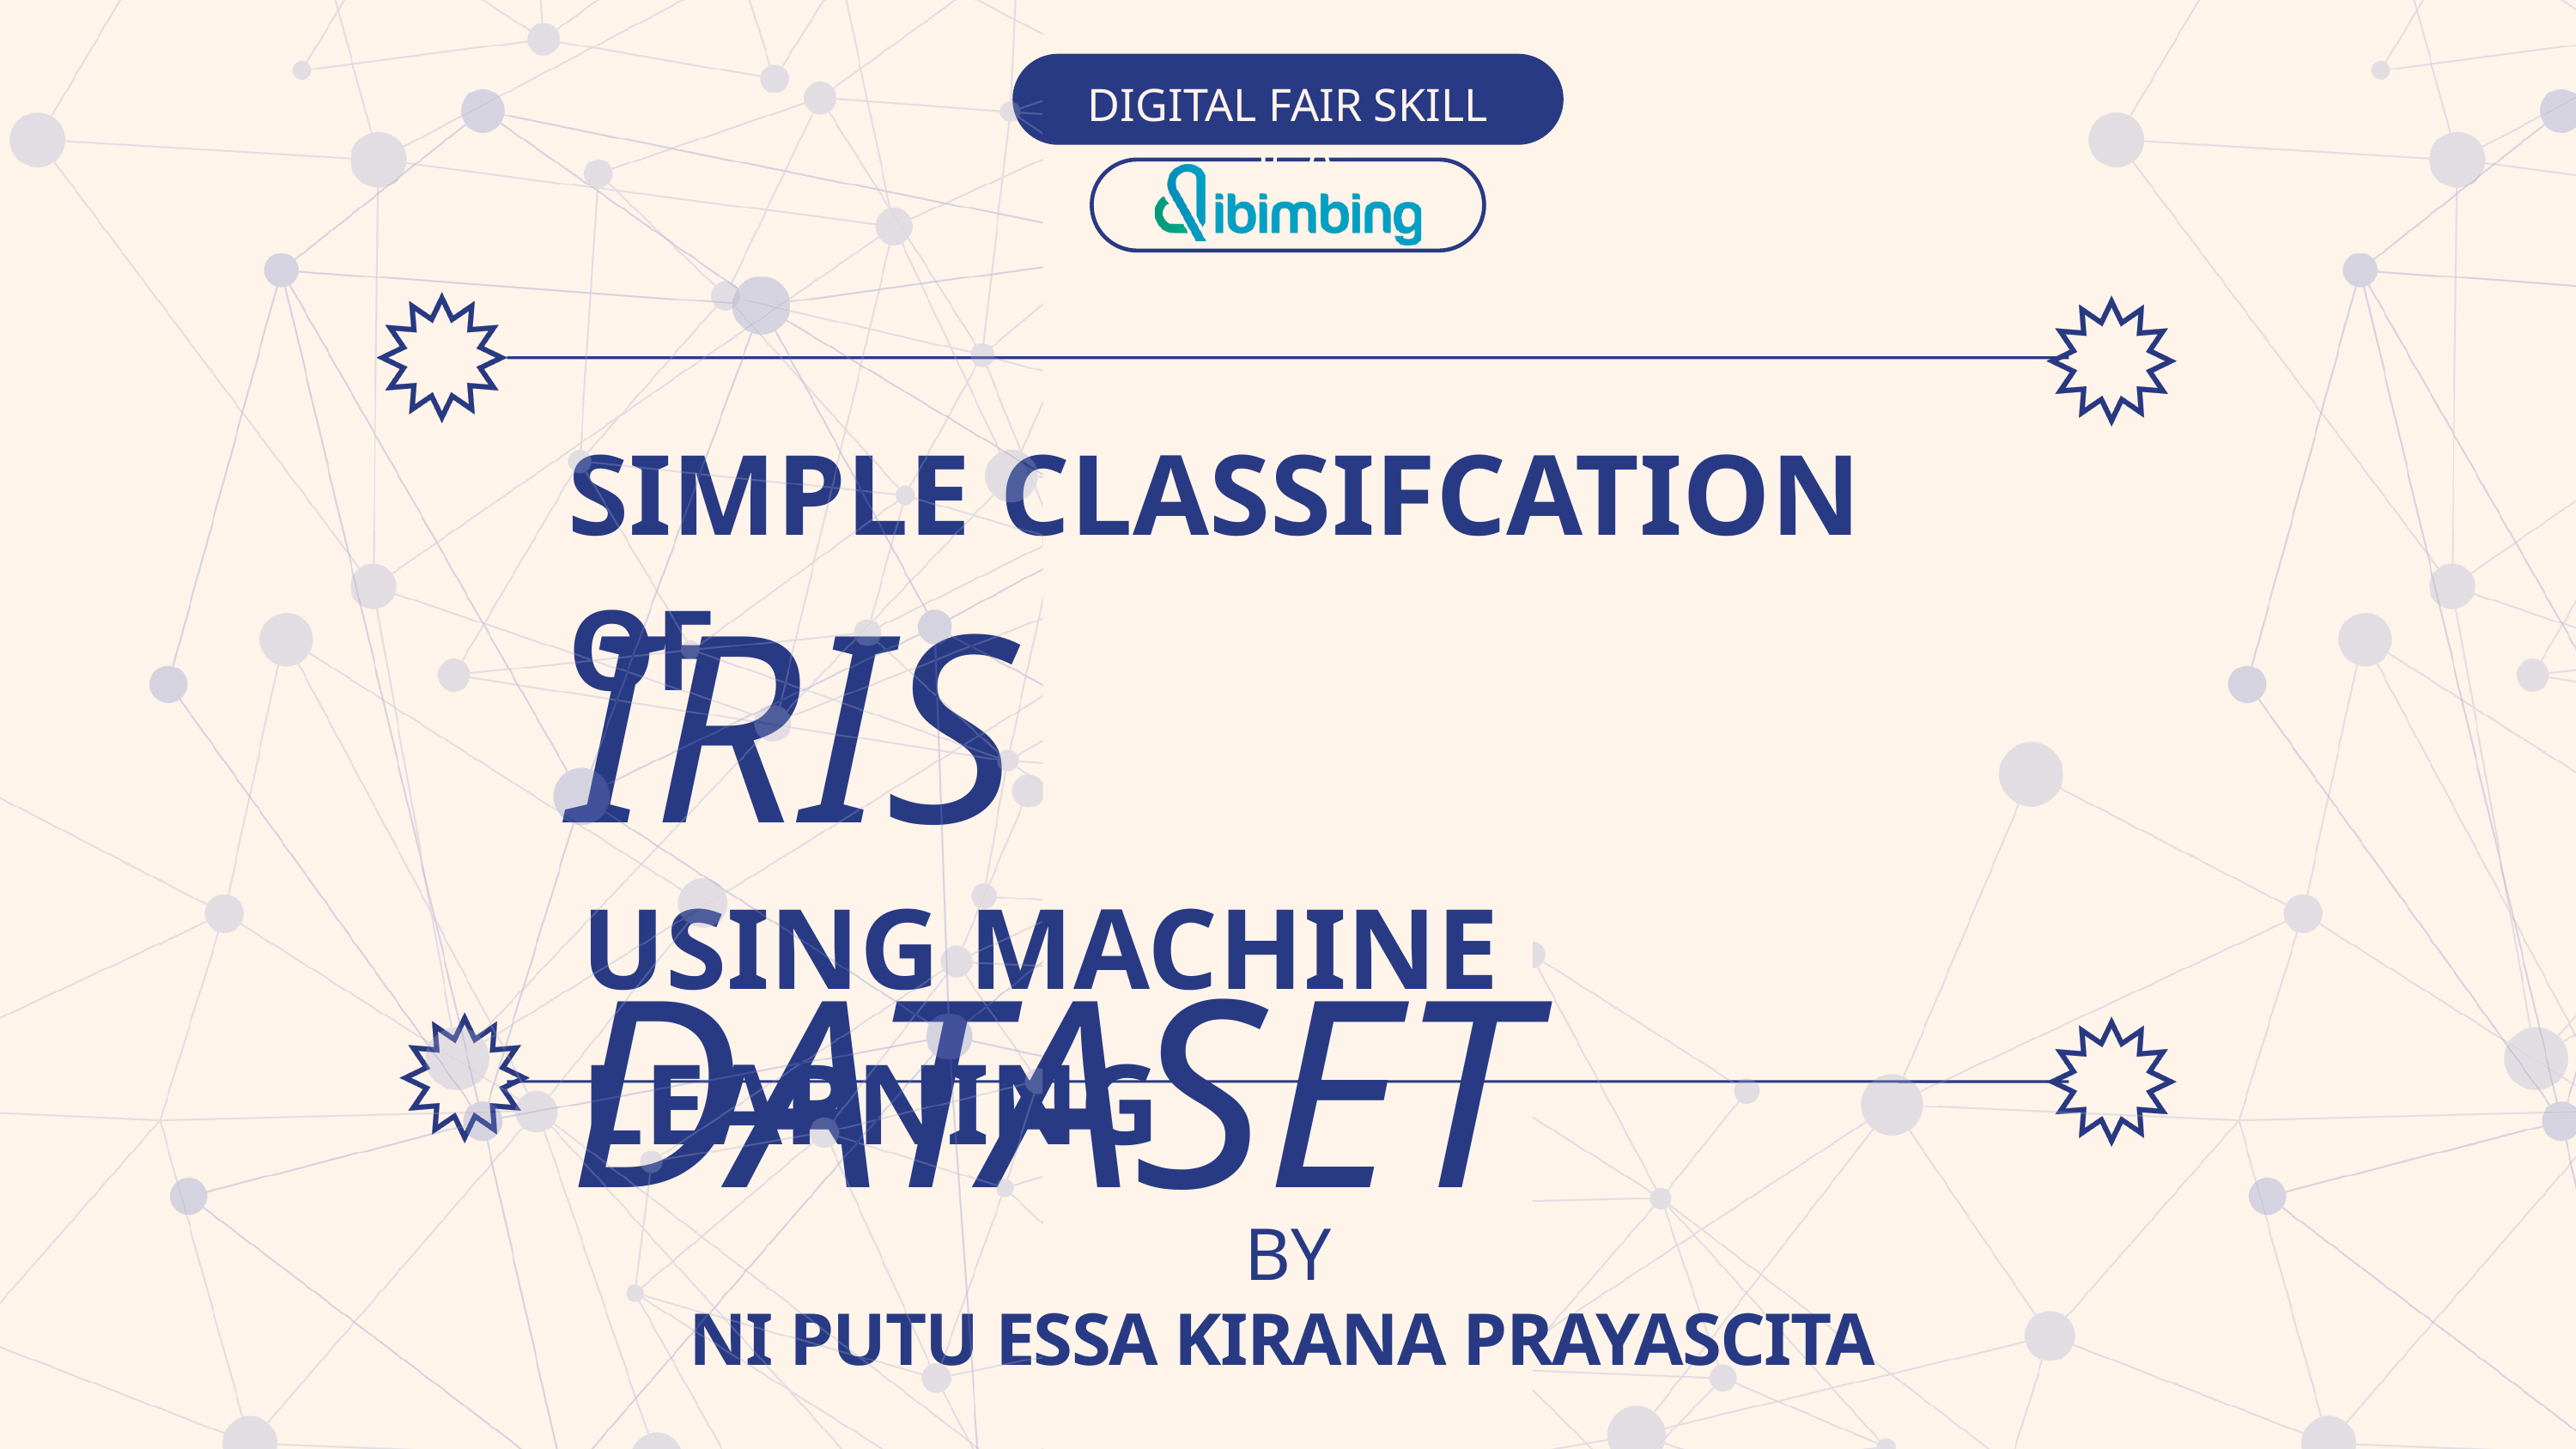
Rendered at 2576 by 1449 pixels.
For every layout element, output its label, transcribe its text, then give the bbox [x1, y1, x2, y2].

text_box USING MACHINE LEARNING [1043, 856, 1995, 1167]
text_box [0, 0, 1043, 1449]
text_box [1532, 0, 2576, 1449]
text_box NI PUTU ESSA KIRANA PRAYASCITA [1043, 1279, 1887, 1380]
text_box BY [1244, 1194, 1332, 1279]
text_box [1091, 159, 1485, 252]
text_box SIMPLE CLASSIFCATION OF [1043, 402, 2008, 712]
text_box IRIS DATASET [1043, 712, 2008, 1240]
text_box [1012, 53, 1564, 145]
